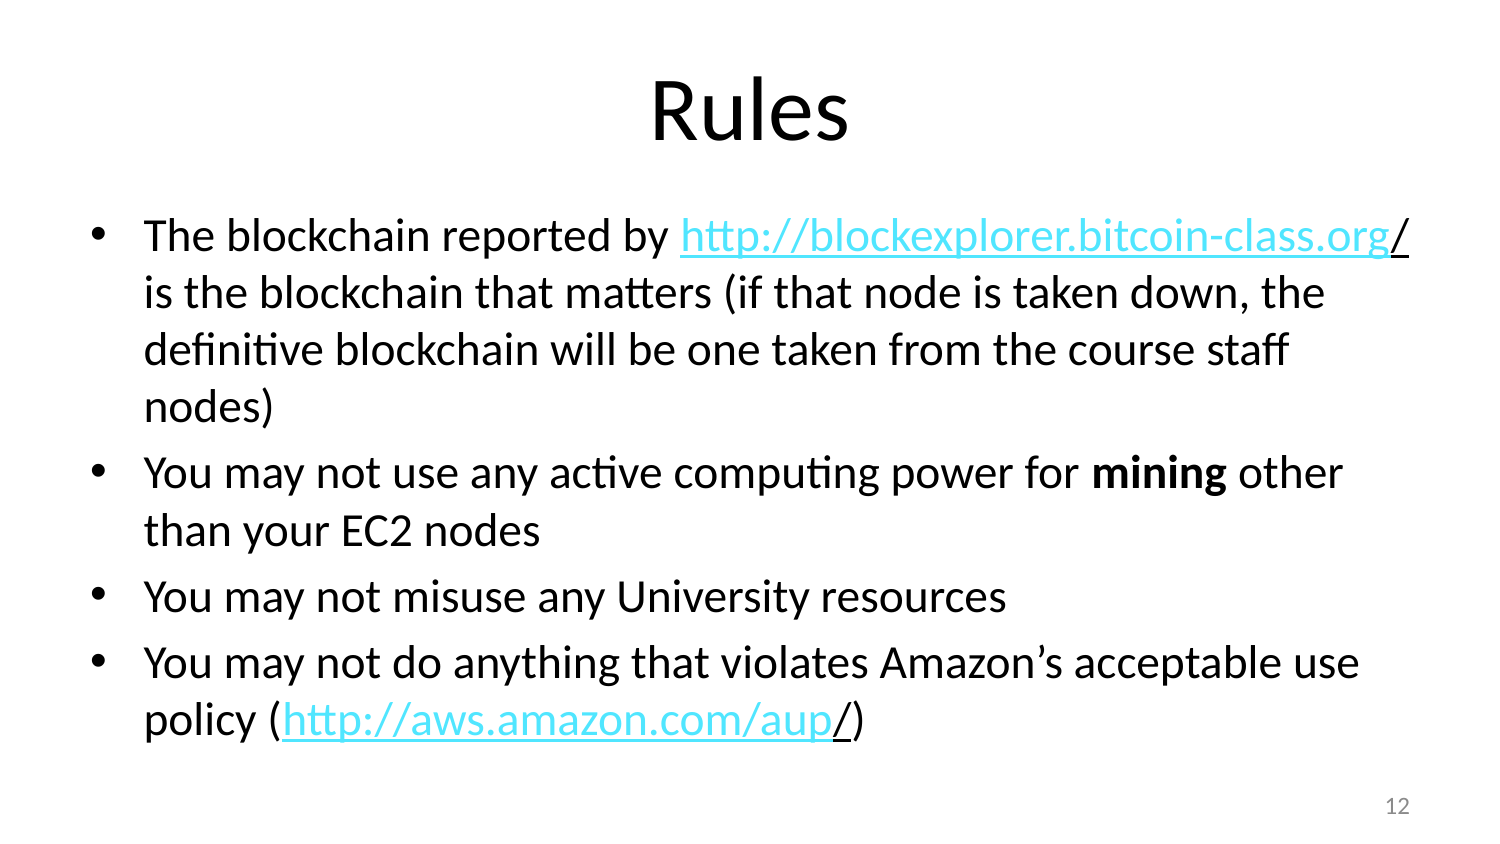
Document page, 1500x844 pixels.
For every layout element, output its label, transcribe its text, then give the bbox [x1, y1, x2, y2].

list The blockchain reported by http://blockexplorer.bitcoin-class.org/ is the blockchain that matters (if that node is taken down, the definitive blockchain will be one taken from the course staff nodes) You may not use any active computing power for mining other than your EC2 nodes You may not misuse any University resources You may not do anything that violates Amazon’s acceptable use policy (http://aws.amazon.com/aup/) [75, 196, 1425, 754]
title Rules [75, 33, 1425, 175]
slide_number 11 [1074, 782, 1425, 827]
